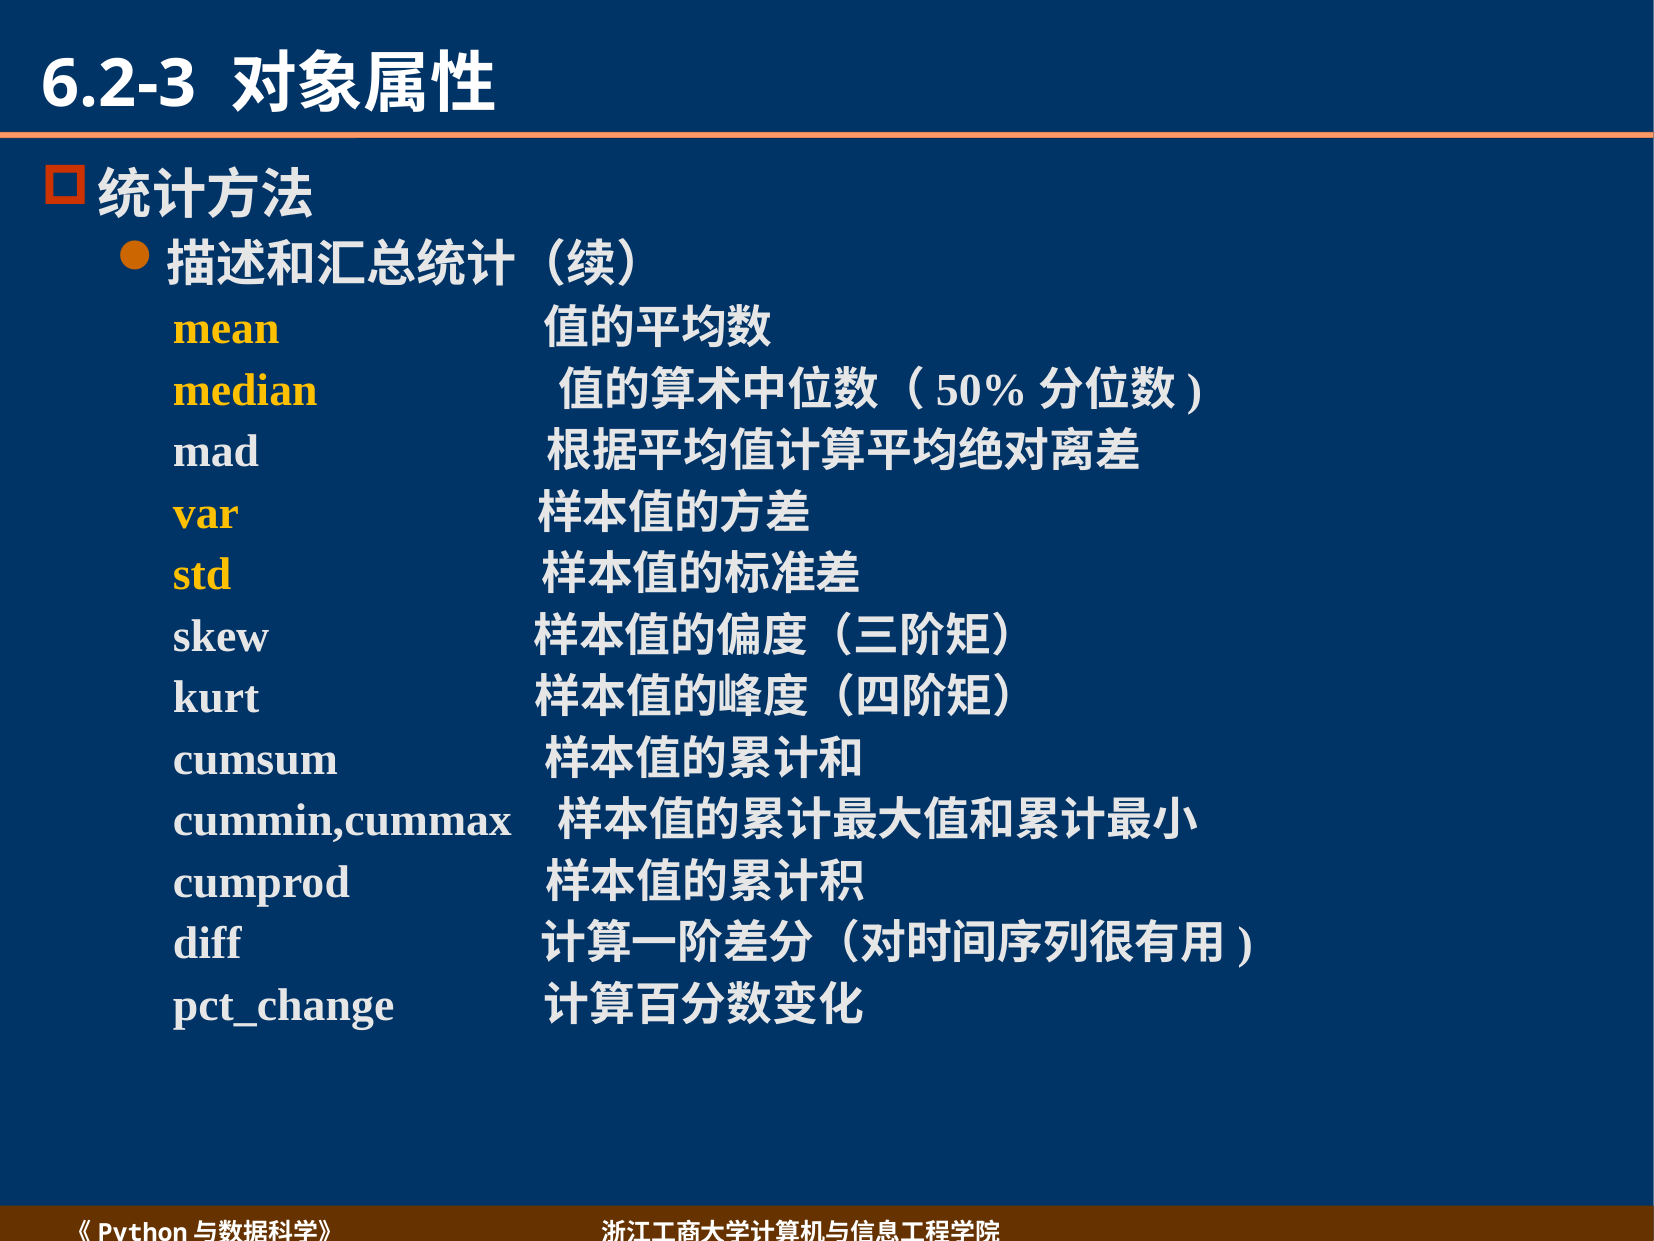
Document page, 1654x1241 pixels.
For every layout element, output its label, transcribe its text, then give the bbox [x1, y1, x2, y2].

list 统计方法 描述和汇总统计（续） mean 值的平均数 median 值的算术中位数（50%分位数) mad 根据平均值计算平均绝对离差 var 样本值的方差 std 样本值的标准差 skew 样本值的偏度（三阶矩） kurt 样本值的峰度（四阶矩） cumsum 样本值的累计和 cummin,cummax 样本值的累计最大值和累计最小 cumprod 样本值的累计积 diff 计算一阶差分（对时间序列很有用) pct_change 计算百分数变化 [41, 151, 1601, 1195]
title 6.2-3 对象属性 [41, 22, 1601, 128]
